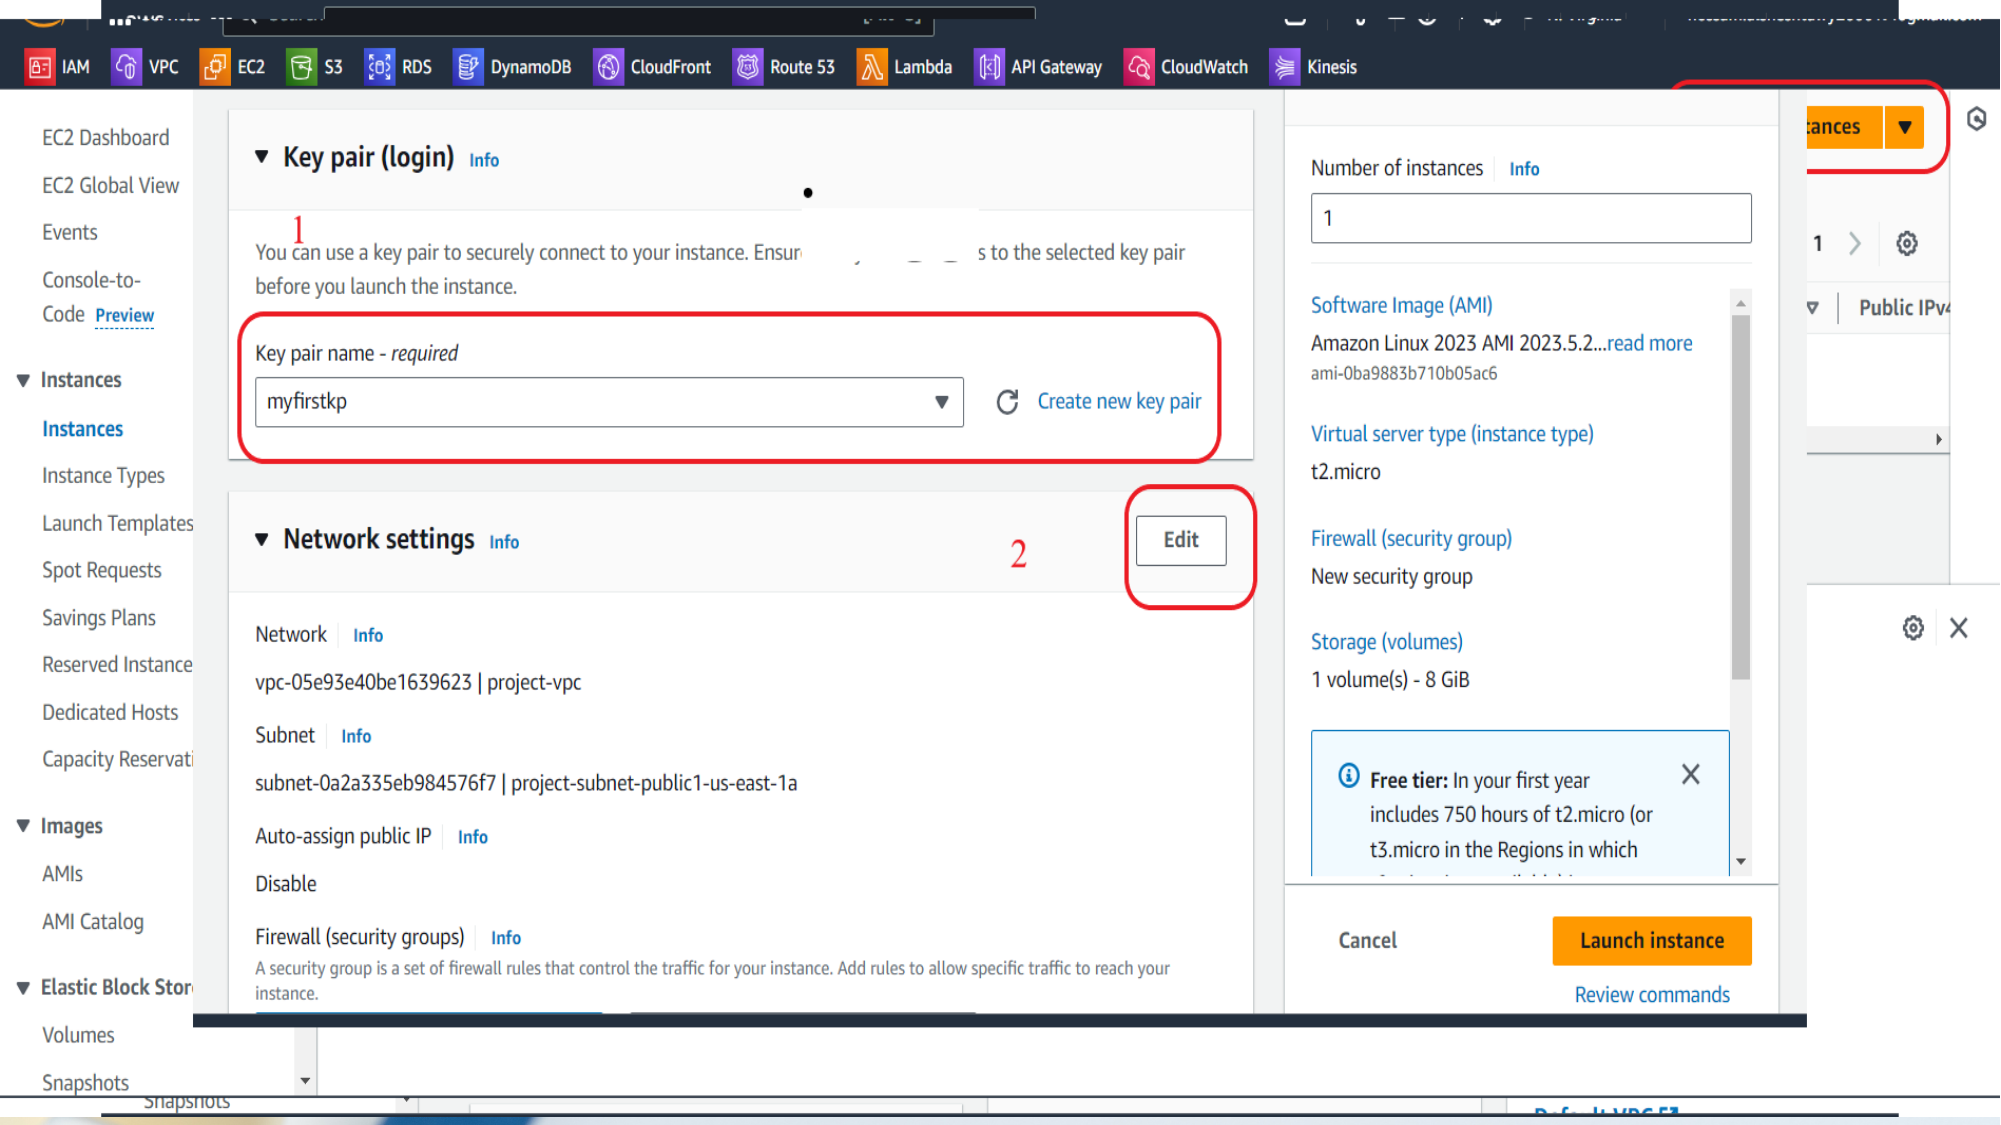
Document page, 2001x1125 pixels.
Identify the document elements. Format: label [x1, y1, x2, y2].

text_box [0, 1117, 2000, 1125]
picture [0, 0, 2000, 1117]
